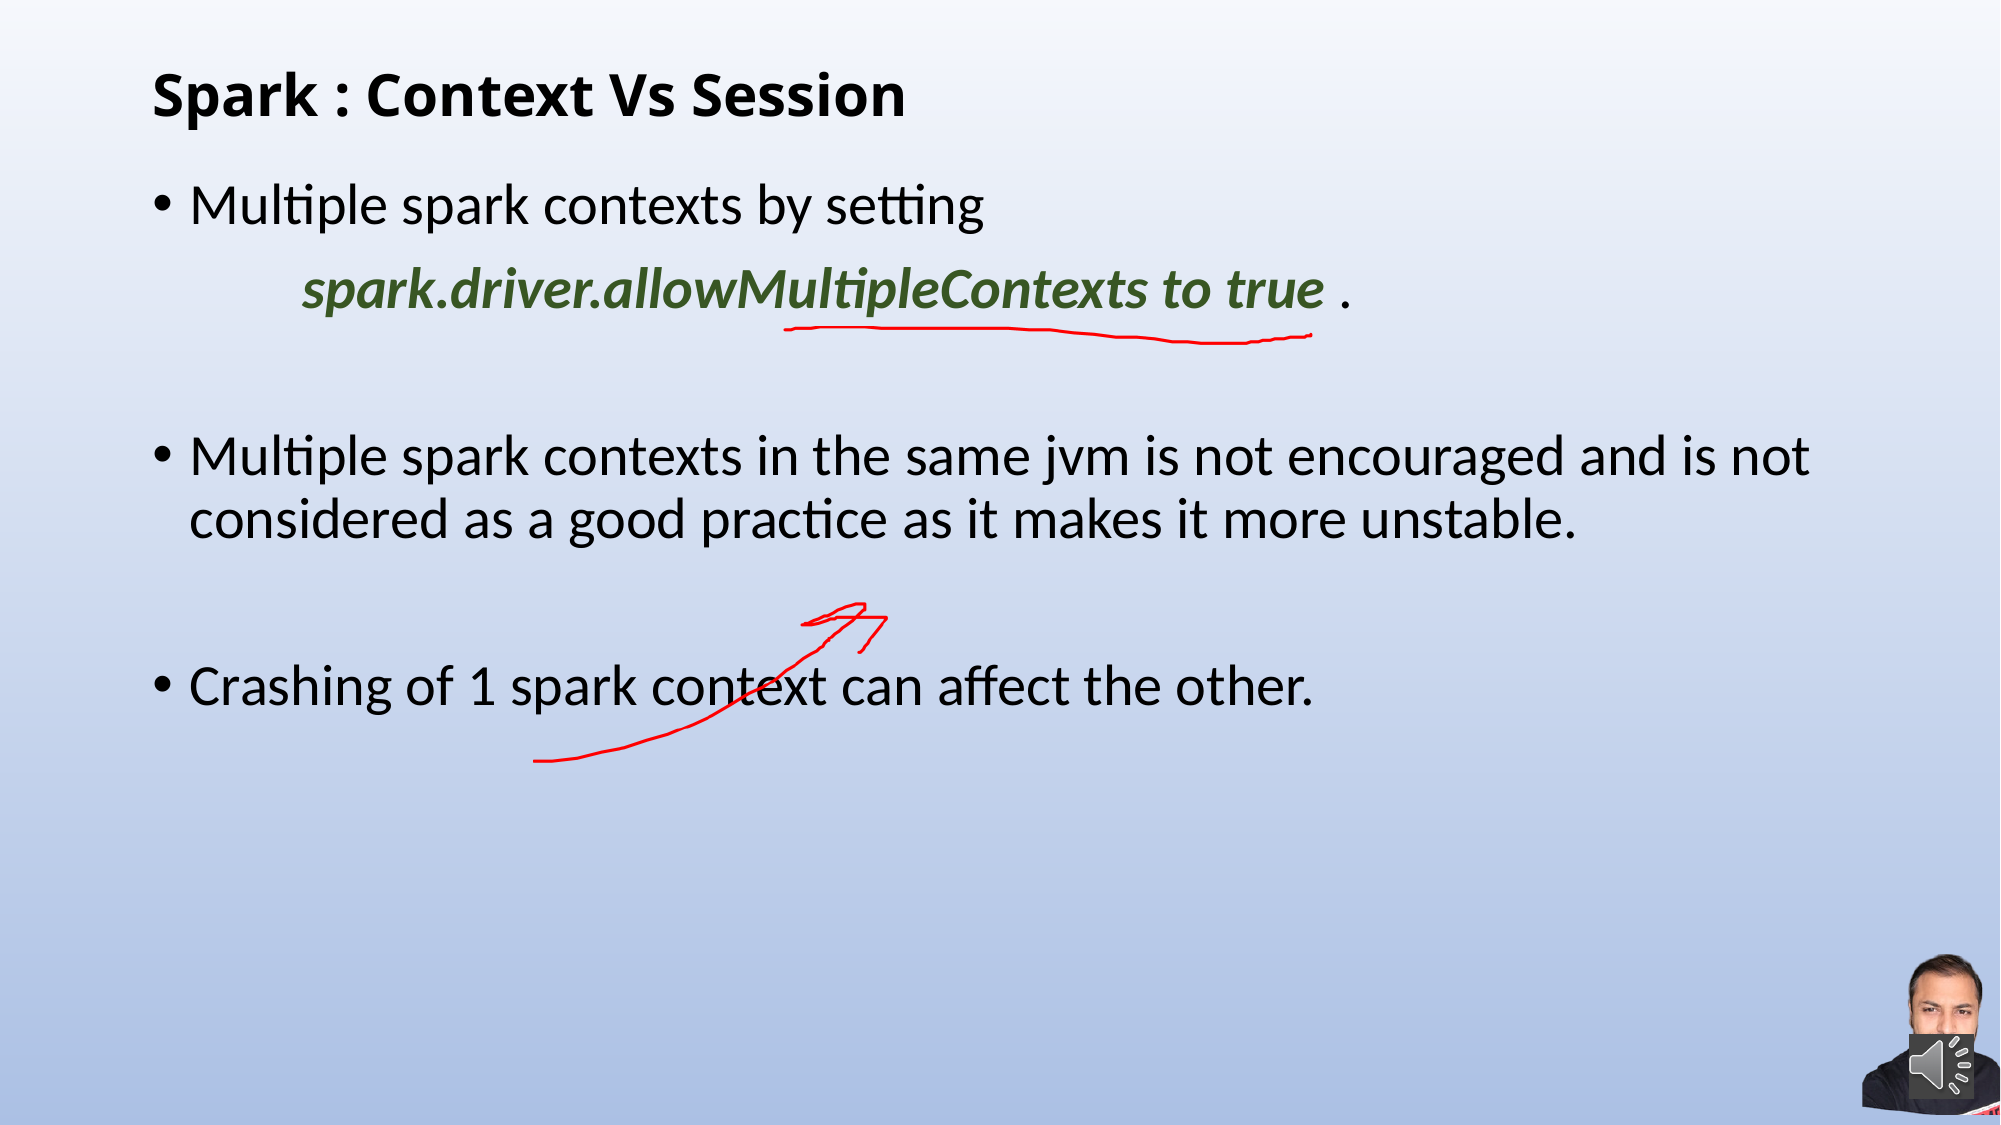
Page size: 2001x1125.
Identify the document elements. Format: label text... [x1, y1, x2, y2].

title Spark : Context Vs Session [137, 59, 1863, 135]
picture [533, 326, 1322, 773]
picture [1862, 954, 2001, 1115]
list Multiple spark contexts by setting spark.driver.allowMultipleContexts to true . Multiple spark contexts in the same jvm is not encouraged and is not considered as a good practice as it makes it more unstable. Crashing of 1 spark context can affect the other. [137, 166, 1863, 1084]
